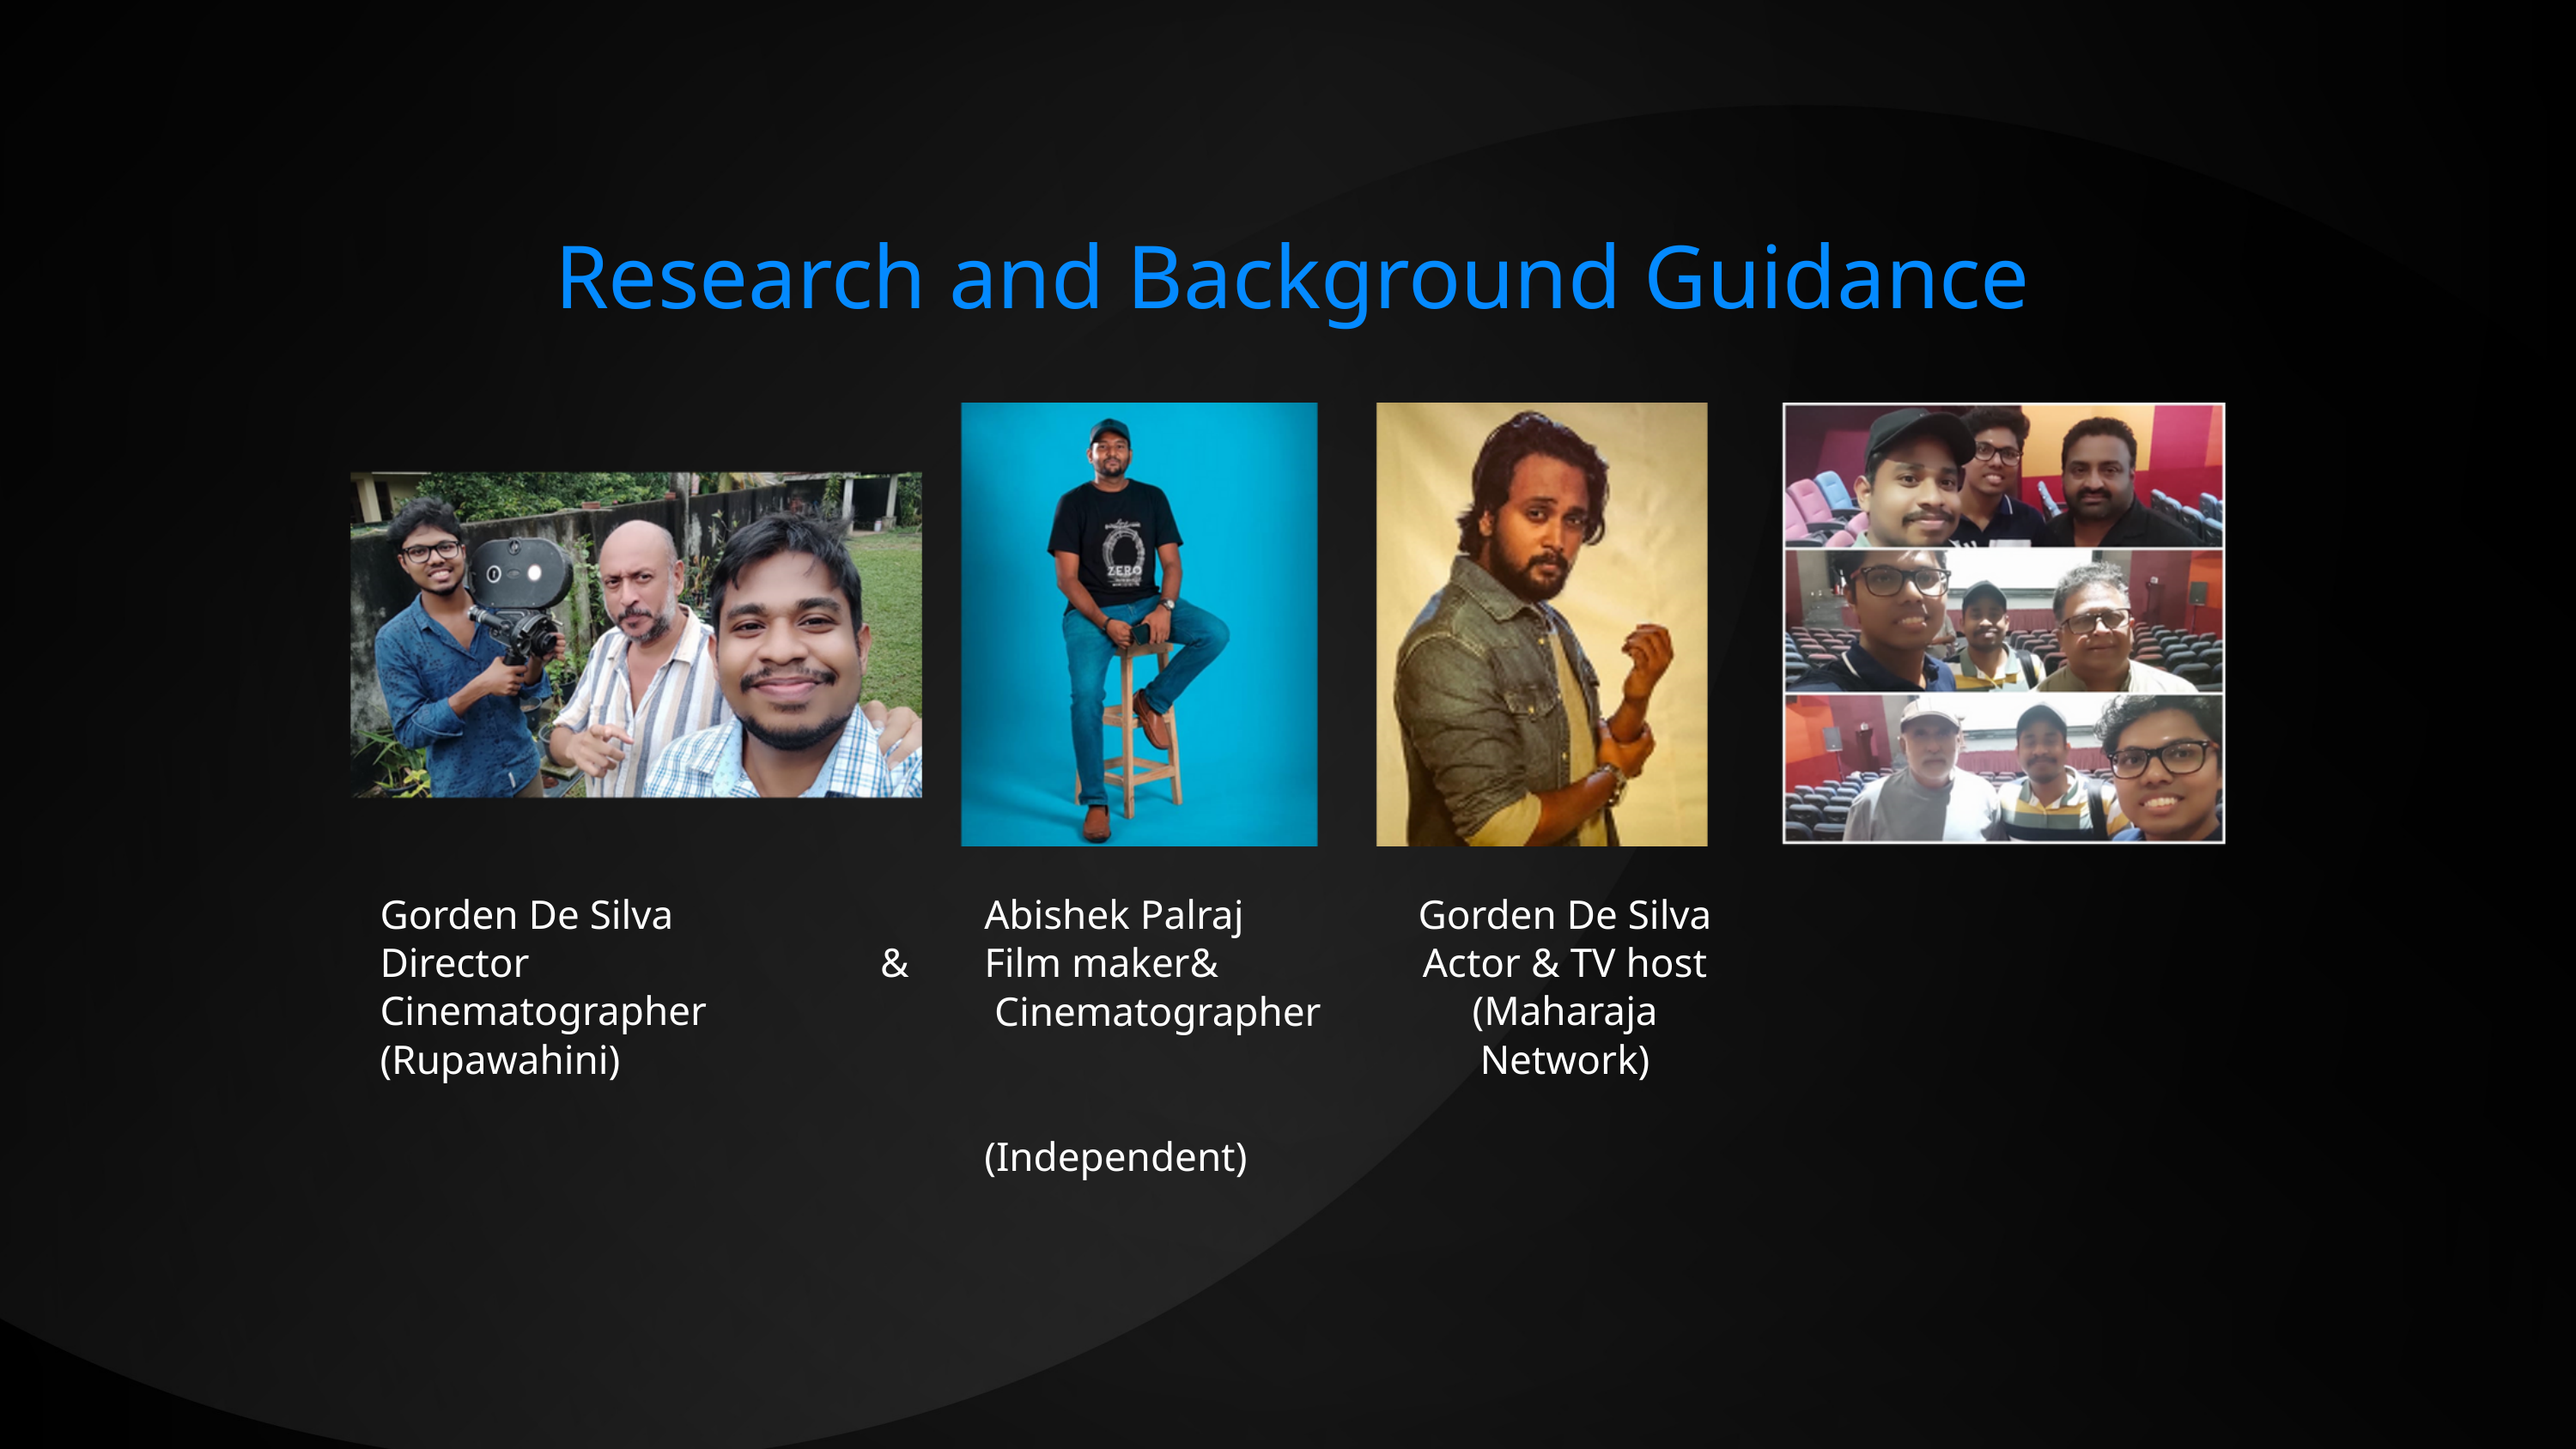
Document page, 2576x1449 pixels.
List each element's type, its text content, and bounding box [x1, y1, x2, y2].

text_box [0, 0, 2576, 1449]
text_box Gorden De Silva Actor & TV host (Maharaja Network) [1386, 888, 1744, 1082]
text_box Abishek Palraj Film maker& Cinematographer (Independent) [984, 888, 1325, 1179]
text_box [350, 403, 2226, 846]
text_box Gorden De Silva Director & Cinematographer (Rupawahini) [380, 888, 909, 1082]
text_box Research and Background Guidance [359, 204, 2226, 326]
